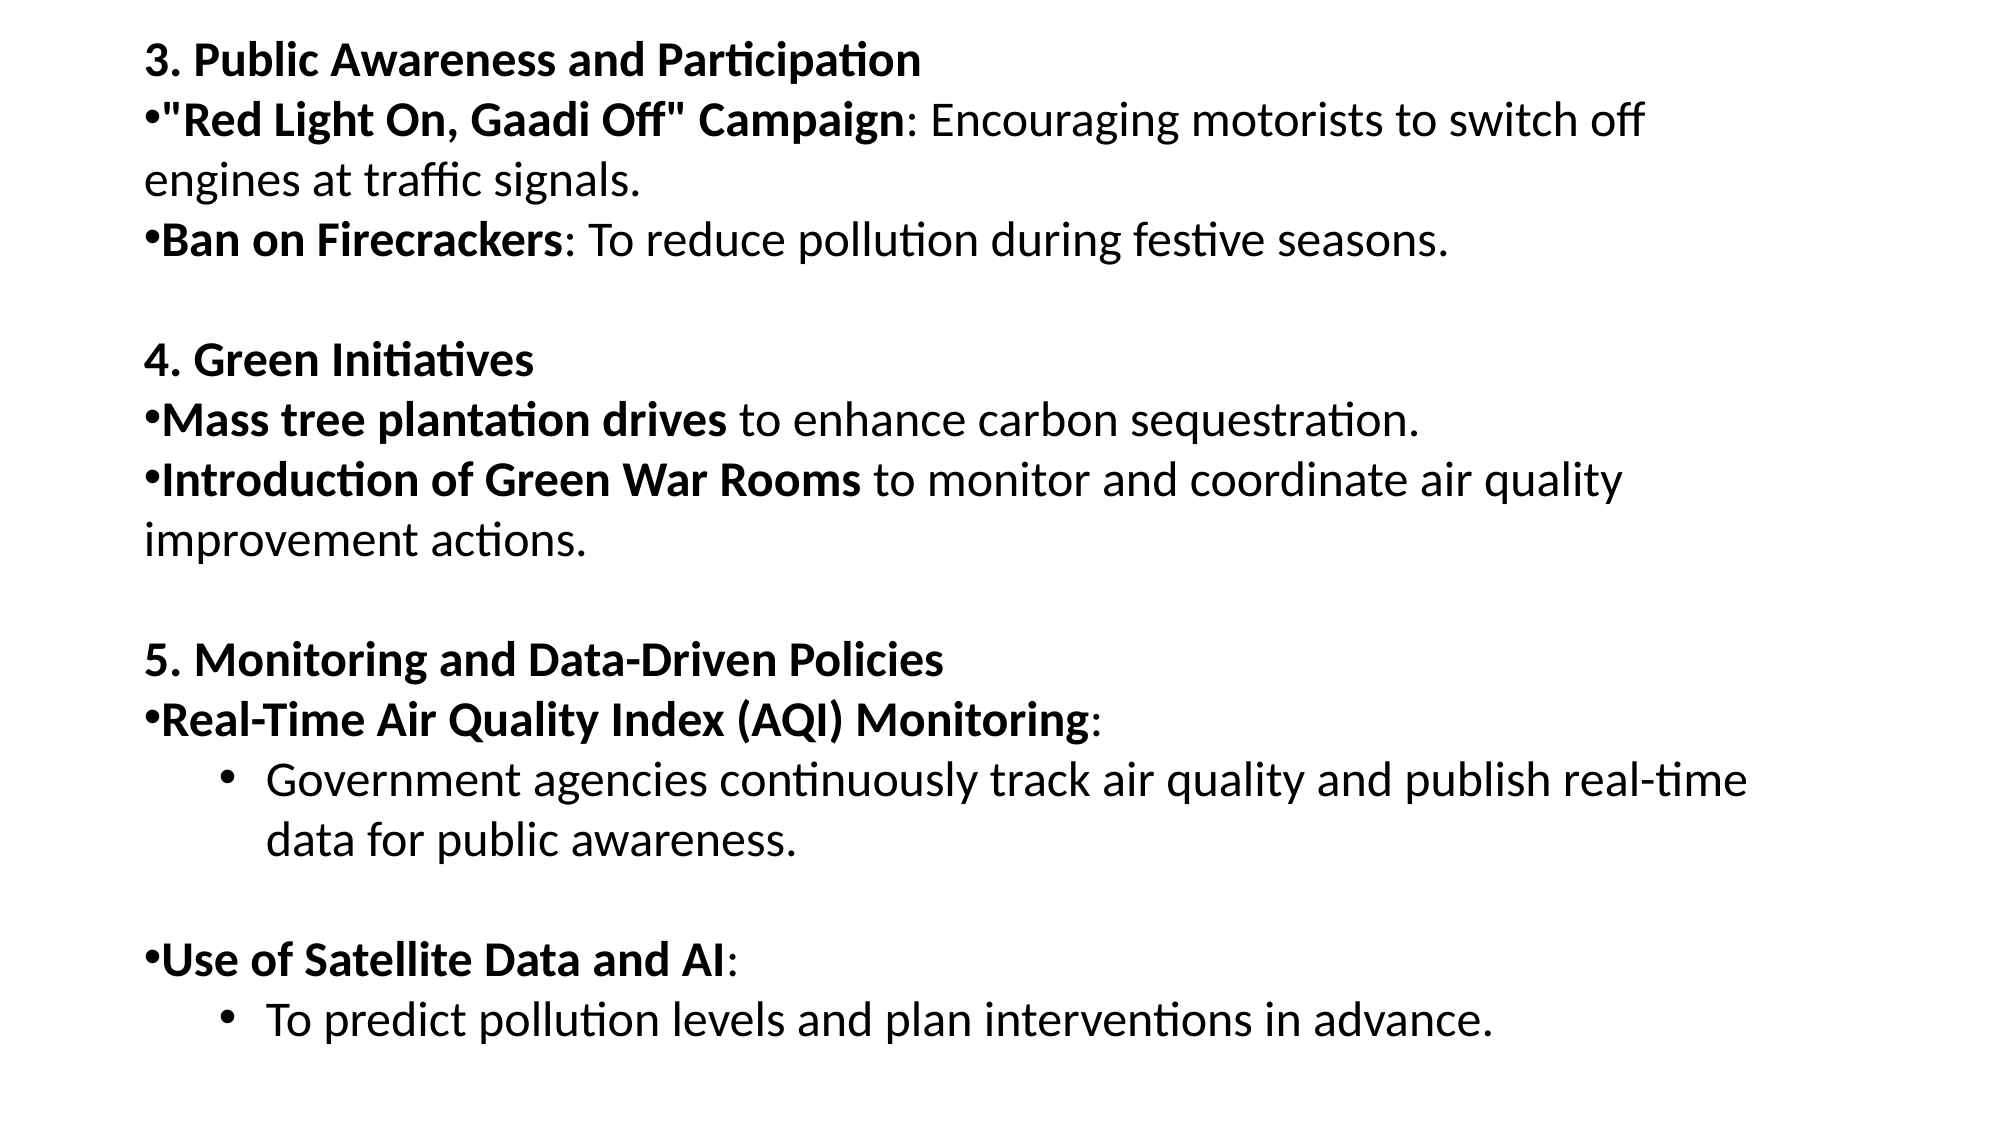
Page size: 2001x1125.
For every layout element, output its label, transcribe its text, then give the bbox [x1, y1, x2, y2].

text_box 3. Public Awareness and Participation "Red Light On, Gaadi Off" Campaign: Encouraging motorists to switch off engines at traffic signals. Ban on Firecrackers: To reduce pollution during festive seasons. 4. Green Initiatives Mass tree plantation drives to enhance carbon sequestration. Introduction of Green War Rooms to monitor and coordinate air quality improvement actions. 5. Monitoring and Data-Driven Policies Real-Time Air Quality Index (AQI) Monitoring: Government agencies continuously track air quality and publish real-time data for public awareness. Use of Satellite Data and AI: To predict pollution levels and plan interventions in advance. [129, 19, 1773, 1054]
